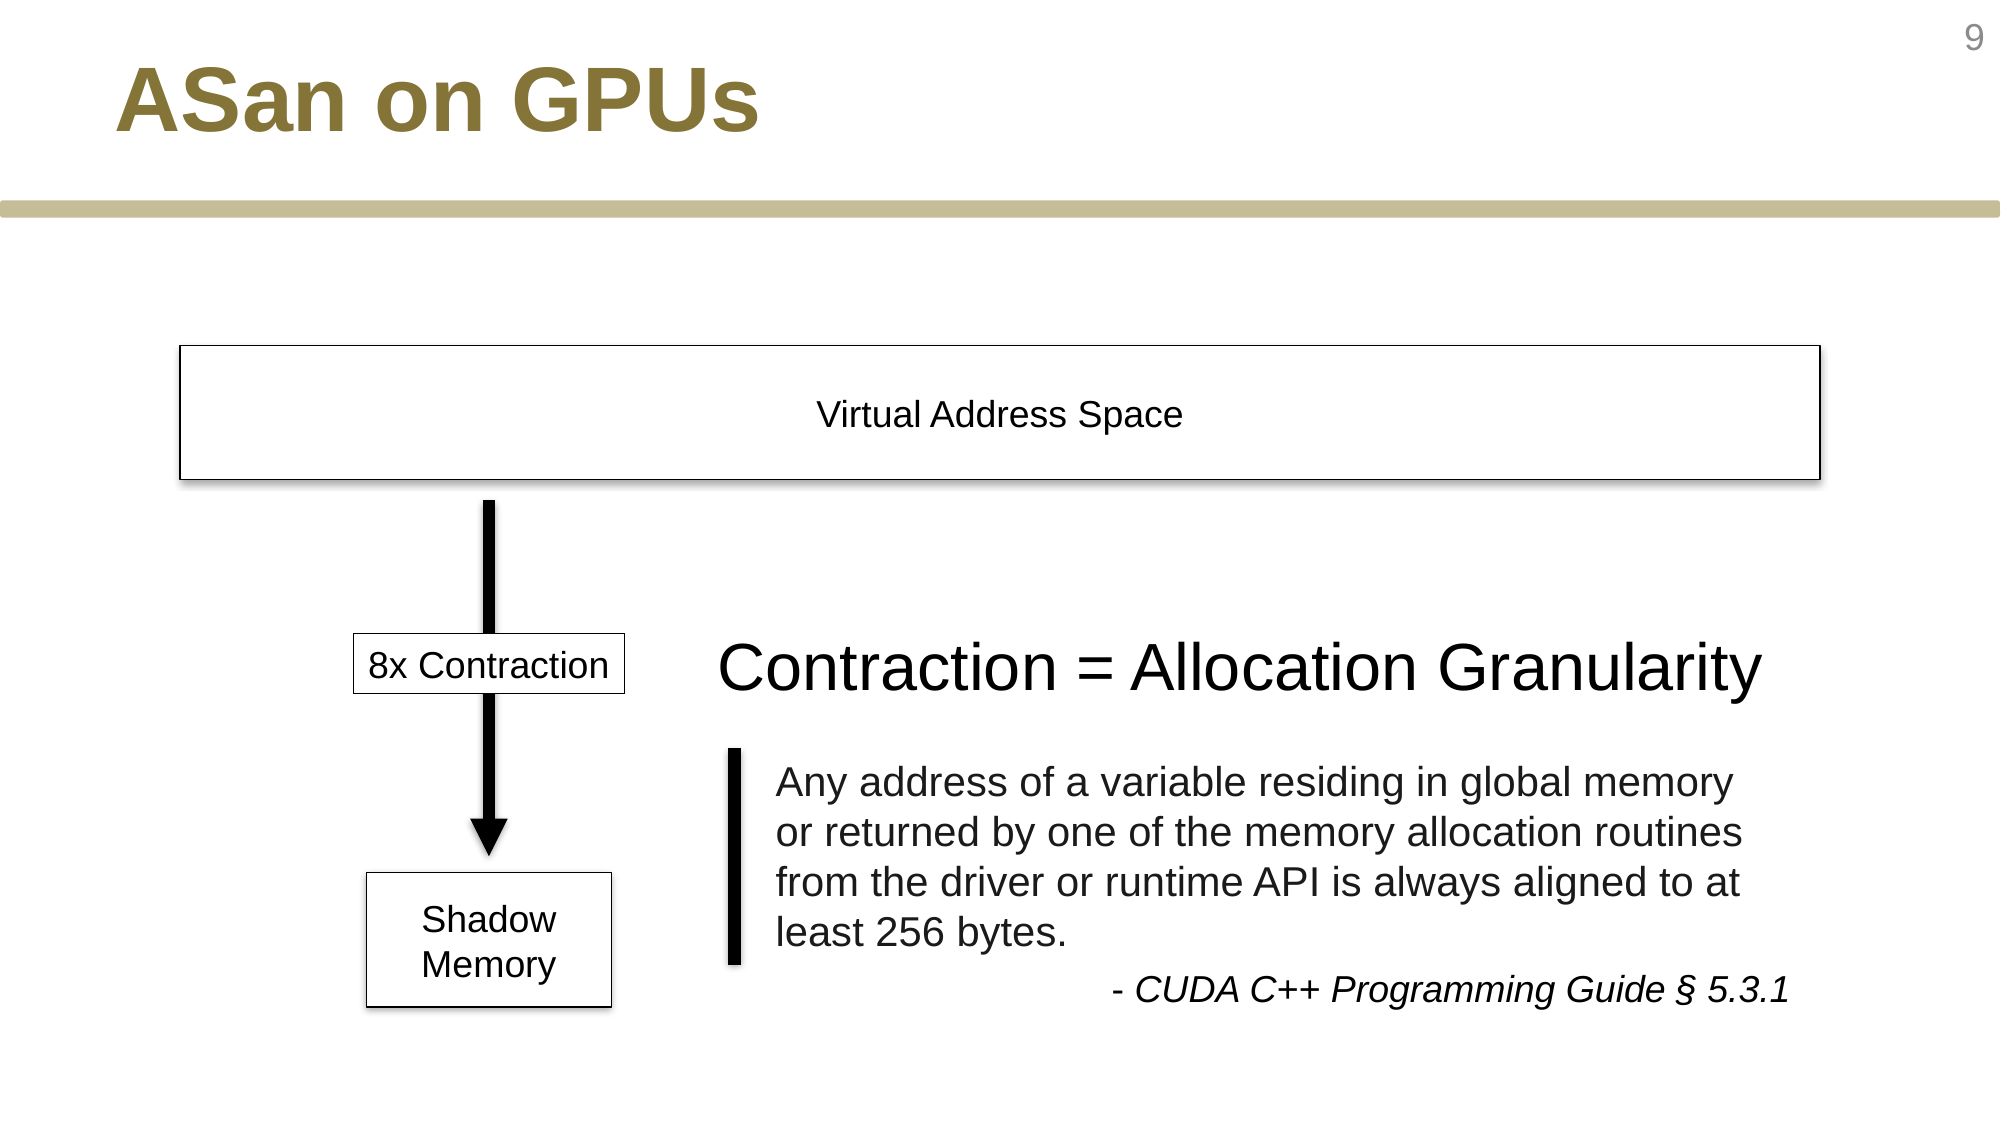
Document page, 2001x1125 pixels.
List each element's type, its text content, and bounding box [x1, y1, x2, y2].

text_box Any address of a variable residing in global memory or returned by one of the memory allocation routines from the driver or runtime API is always aligned to at least 256 bytes. [760, 747, 1784, 963]
text_box Contraction = Allocation Granularity [702, 616, 1779, 711]
title ASan on GPUs [99, 32, 1784, 220]
text_box 8x Contraction [493, 633, 625, 694]
text_box - CUDA C++ Programming Guide § 5.3.1 [1096, 957, 1806, 1018]
text_box Shadow Memory [366, 872, 612, 1008]
text_box Virtual Address Space [179, 345, 1821, 480]
text_box 8x Contraction [353, 633, 484, 694]
slide_number 9 [1920, 0, 2000, 72]
